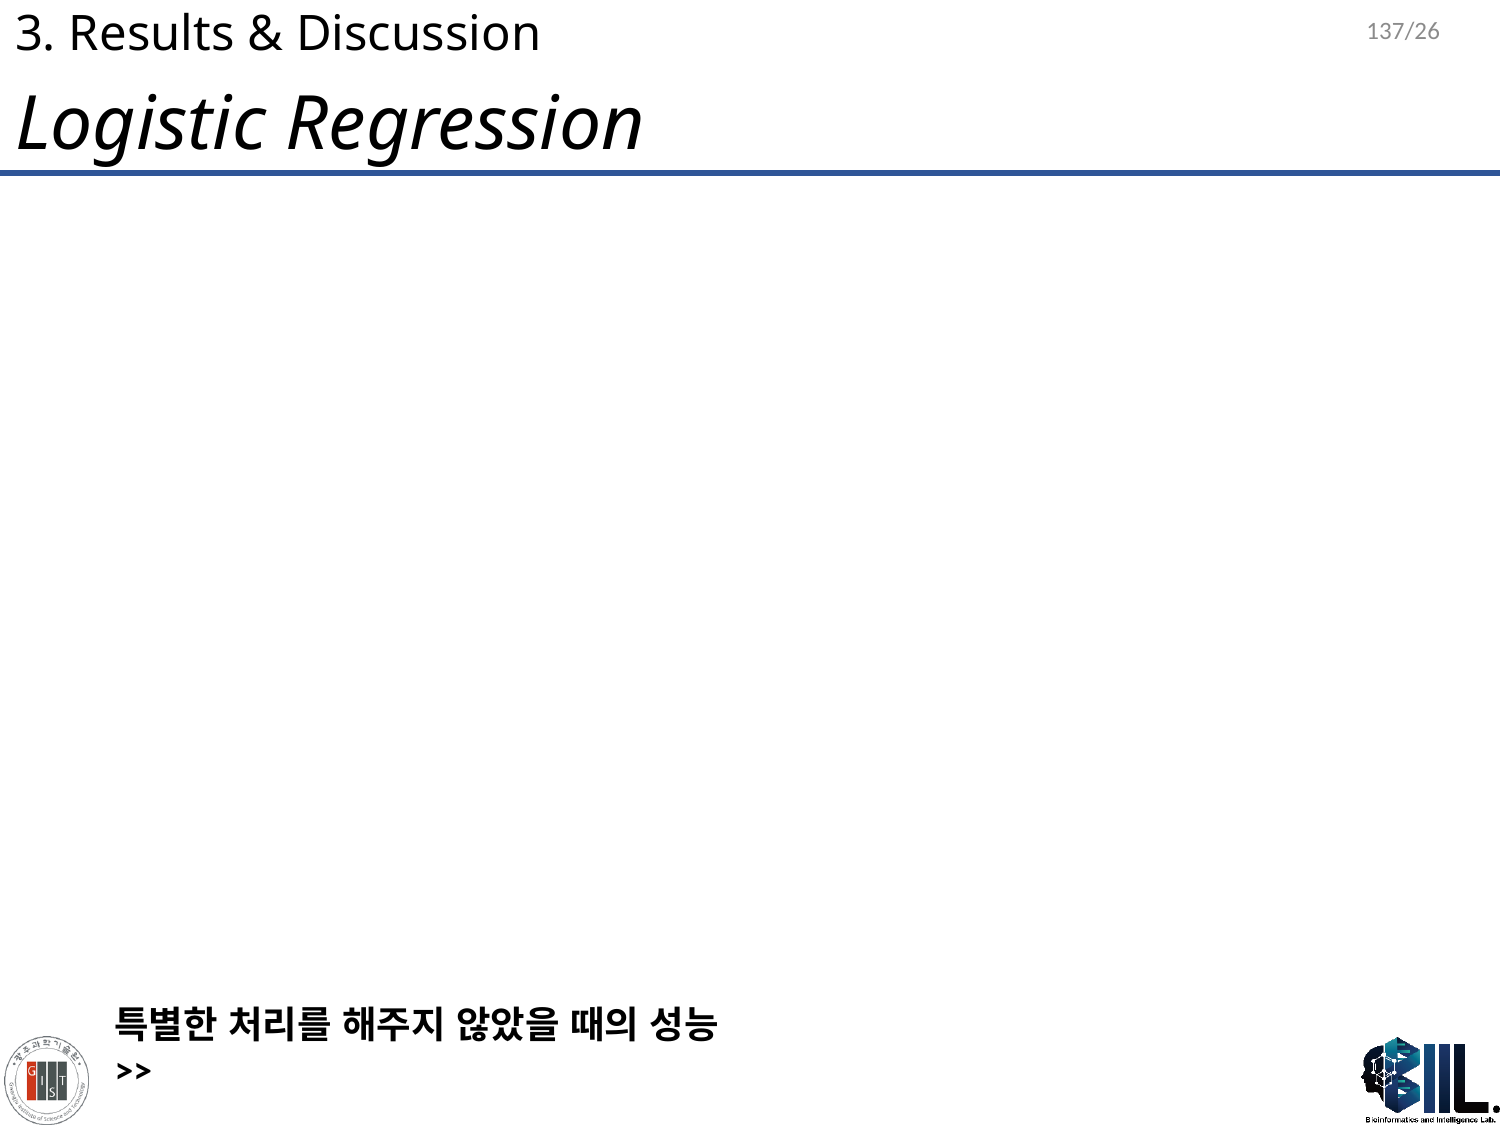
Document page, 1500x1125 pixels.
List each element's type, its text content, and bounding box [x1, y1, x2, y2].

text_box Logistic Regression [0, 176, 1238, 183]
picture [1361, 1099, 1500, 1125]
slide_number 137/26 [1117, 0, 1455, 60]
picture [4, 1036, 89, 1125]
title 3. Results & Discussion [0, 0, 602, 68]
text_box 특별한 처리를 해주지 않았을 때의 성능 >> [99, 993, 1500, 1099]
text_box Logistic Regression [0, 68, 1238, 170]
